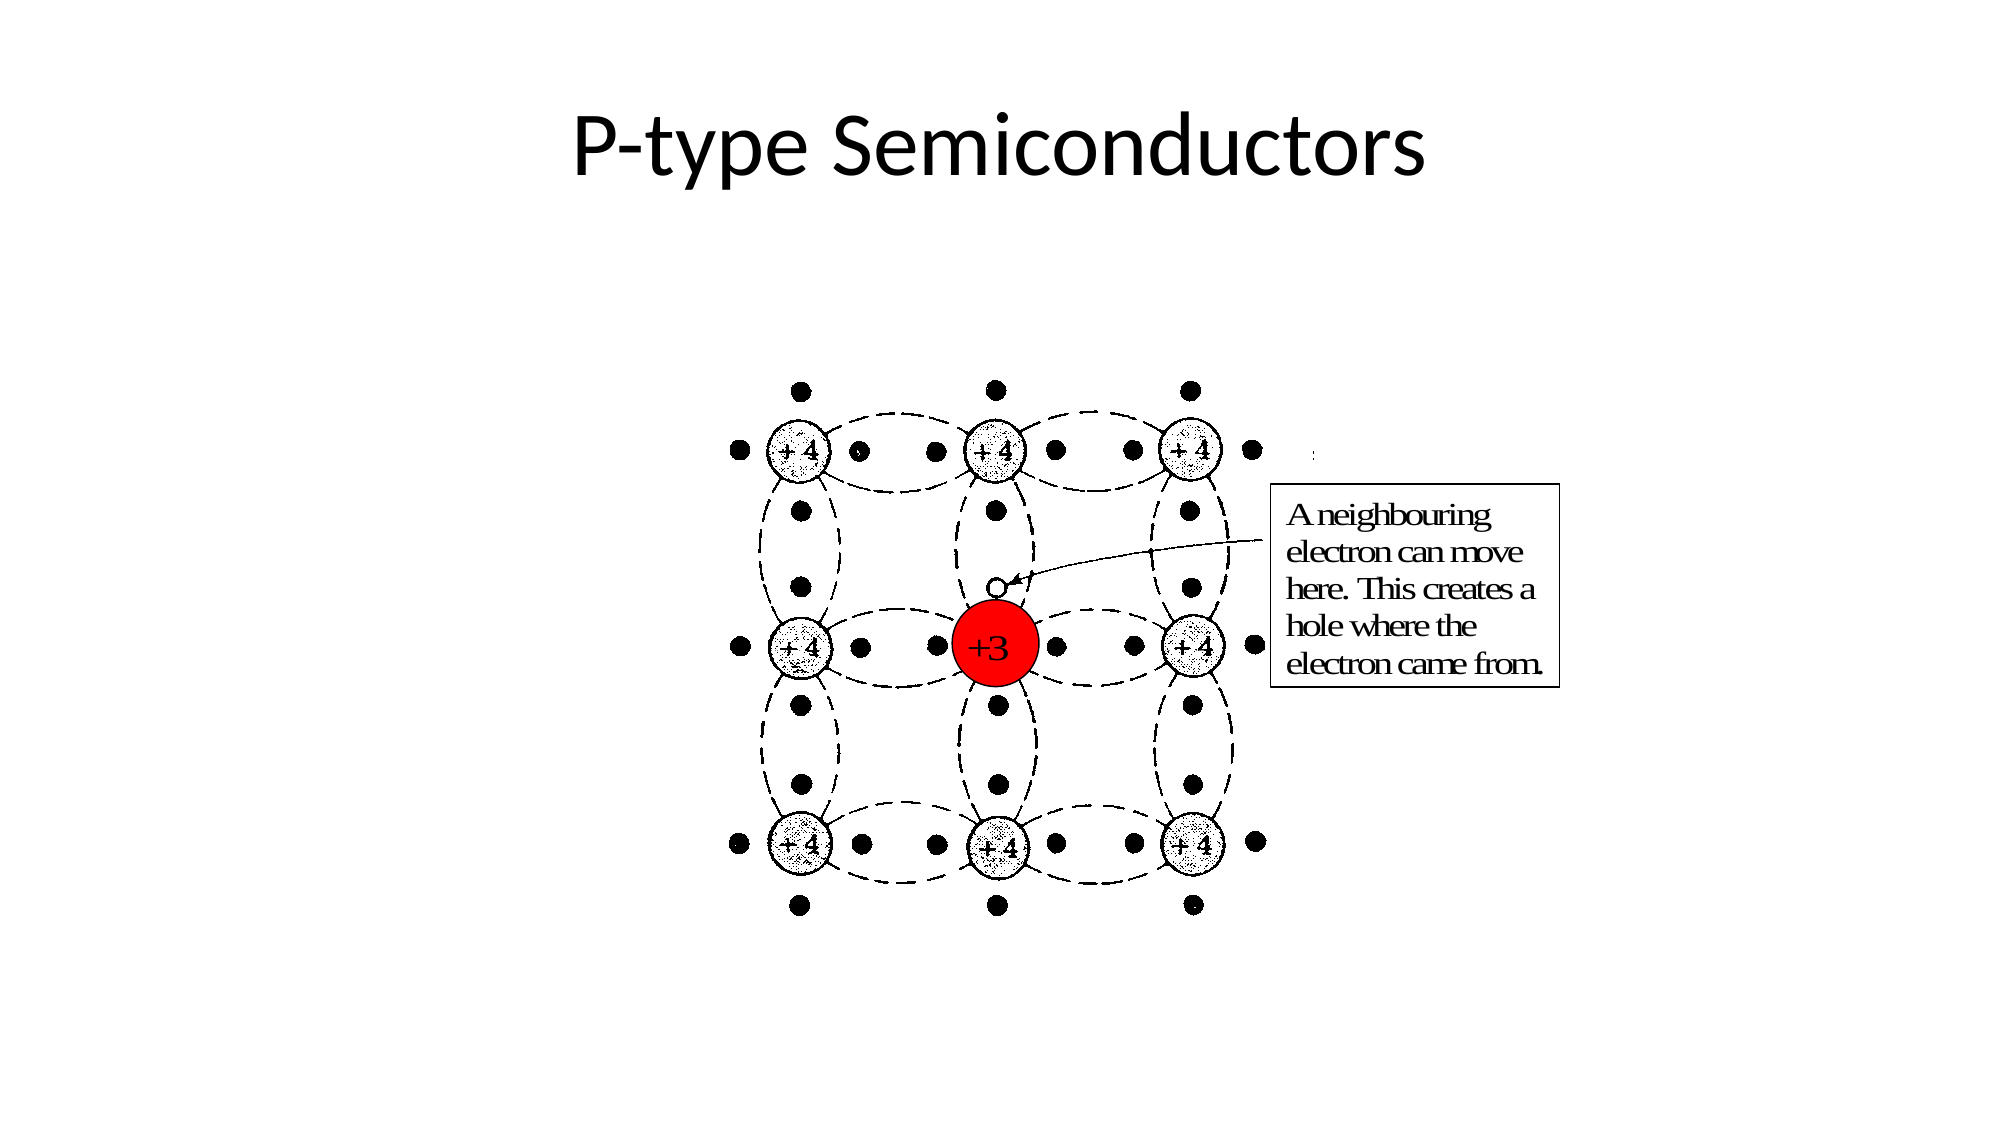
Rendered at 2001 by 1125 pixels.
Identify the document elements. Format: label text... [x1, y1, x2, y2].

title P-type Semiconductors [99, 45, 1900, 233]
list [637, 324, 1561, 1001]
